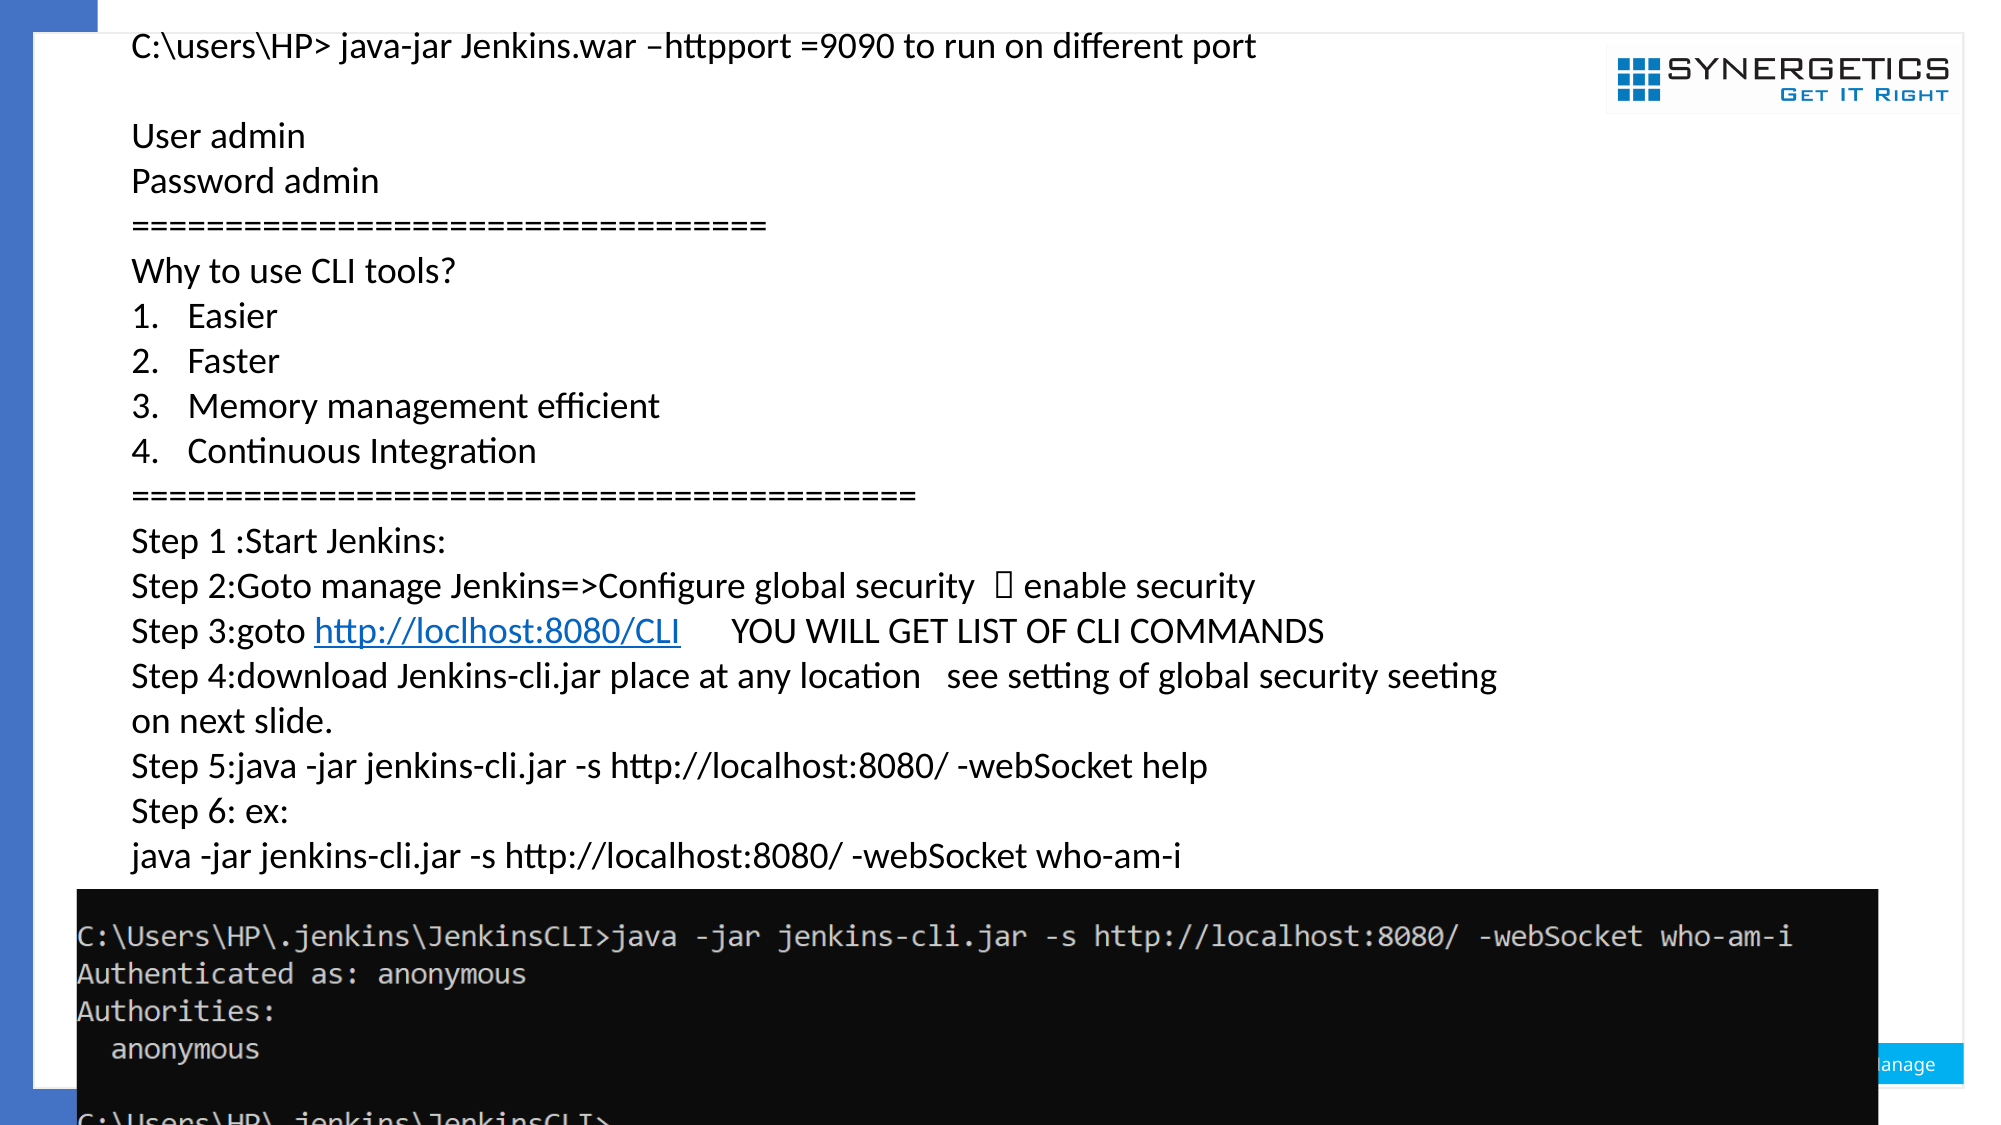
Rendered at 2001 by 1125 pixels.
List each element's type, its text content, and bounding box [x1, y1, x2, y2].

picture [1606, 45, 1960, 114]
picture [76, 889, 1879, 1125]
text_box C:\users\HP> java-jar Jenkins.war –httpport =9090 to run on different port User admin Password admin ================================== Why to use CLI tools? Easier Faster Memory management efficient Continuous Integration ========================================== Step 1 :Start Jenkins: Step 2:Goto manage Jenkins=>Configure global security  enable security Step 3:goto http://loclhost:8080/CLI YOU WILL GET LIST OF CLI COMMANDS Step 4:download Jenkins-cli.jar place at any location see setting of global security seeting on next slide. Step 5:java -jar jenkins-cli.jar -s http://localhost:8080/ -webSocket help Step 6: ex: java -jar jenkins-cli.jar -s http://localhost:8080/ -webSocket who-am-i [116, 13, 1535, 889]
